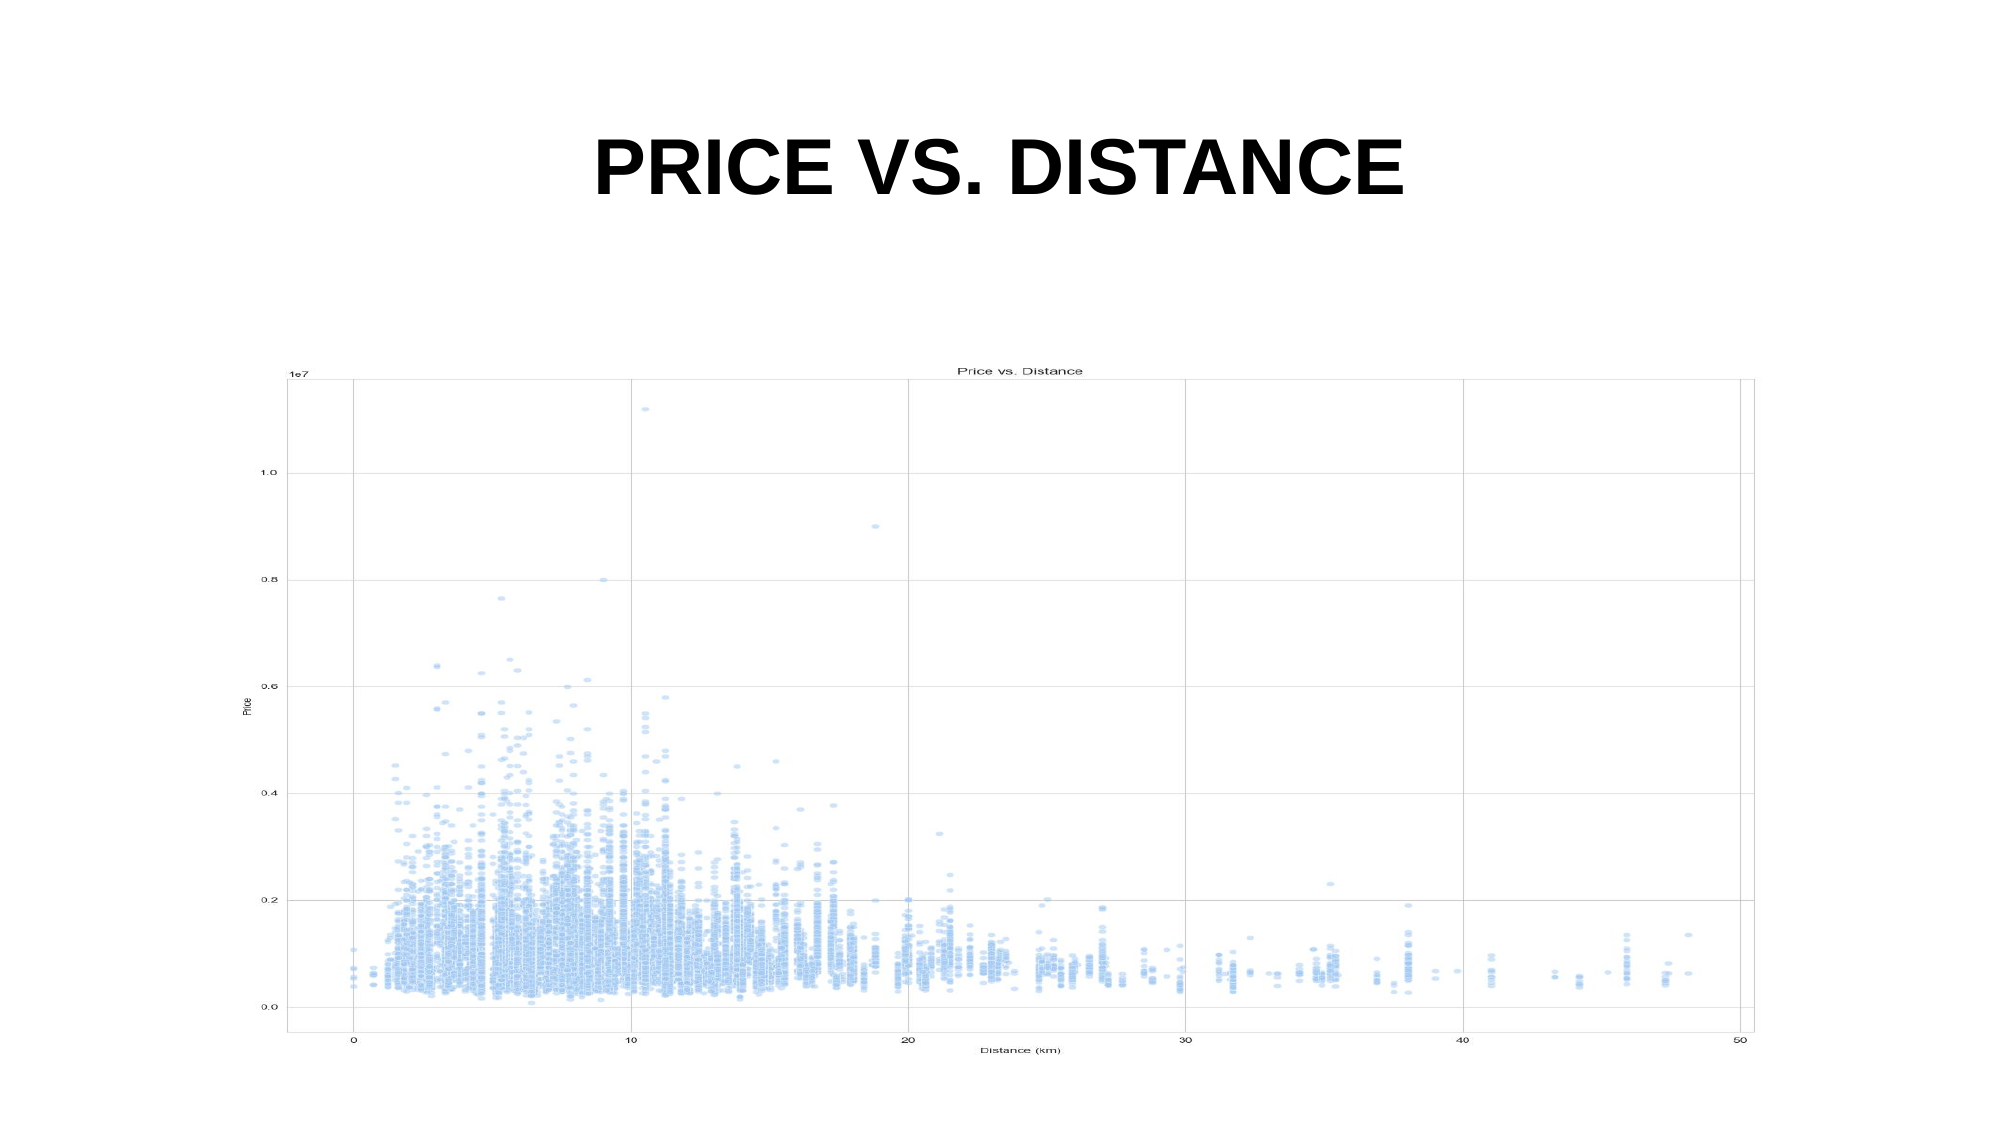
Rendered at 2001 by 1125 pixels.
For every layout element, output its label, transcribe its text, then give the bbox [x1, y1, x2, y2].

title PRICE VS. DISTANCE [137, 59, 1863, 273]
picture [50, 277, 1943, 1125]
